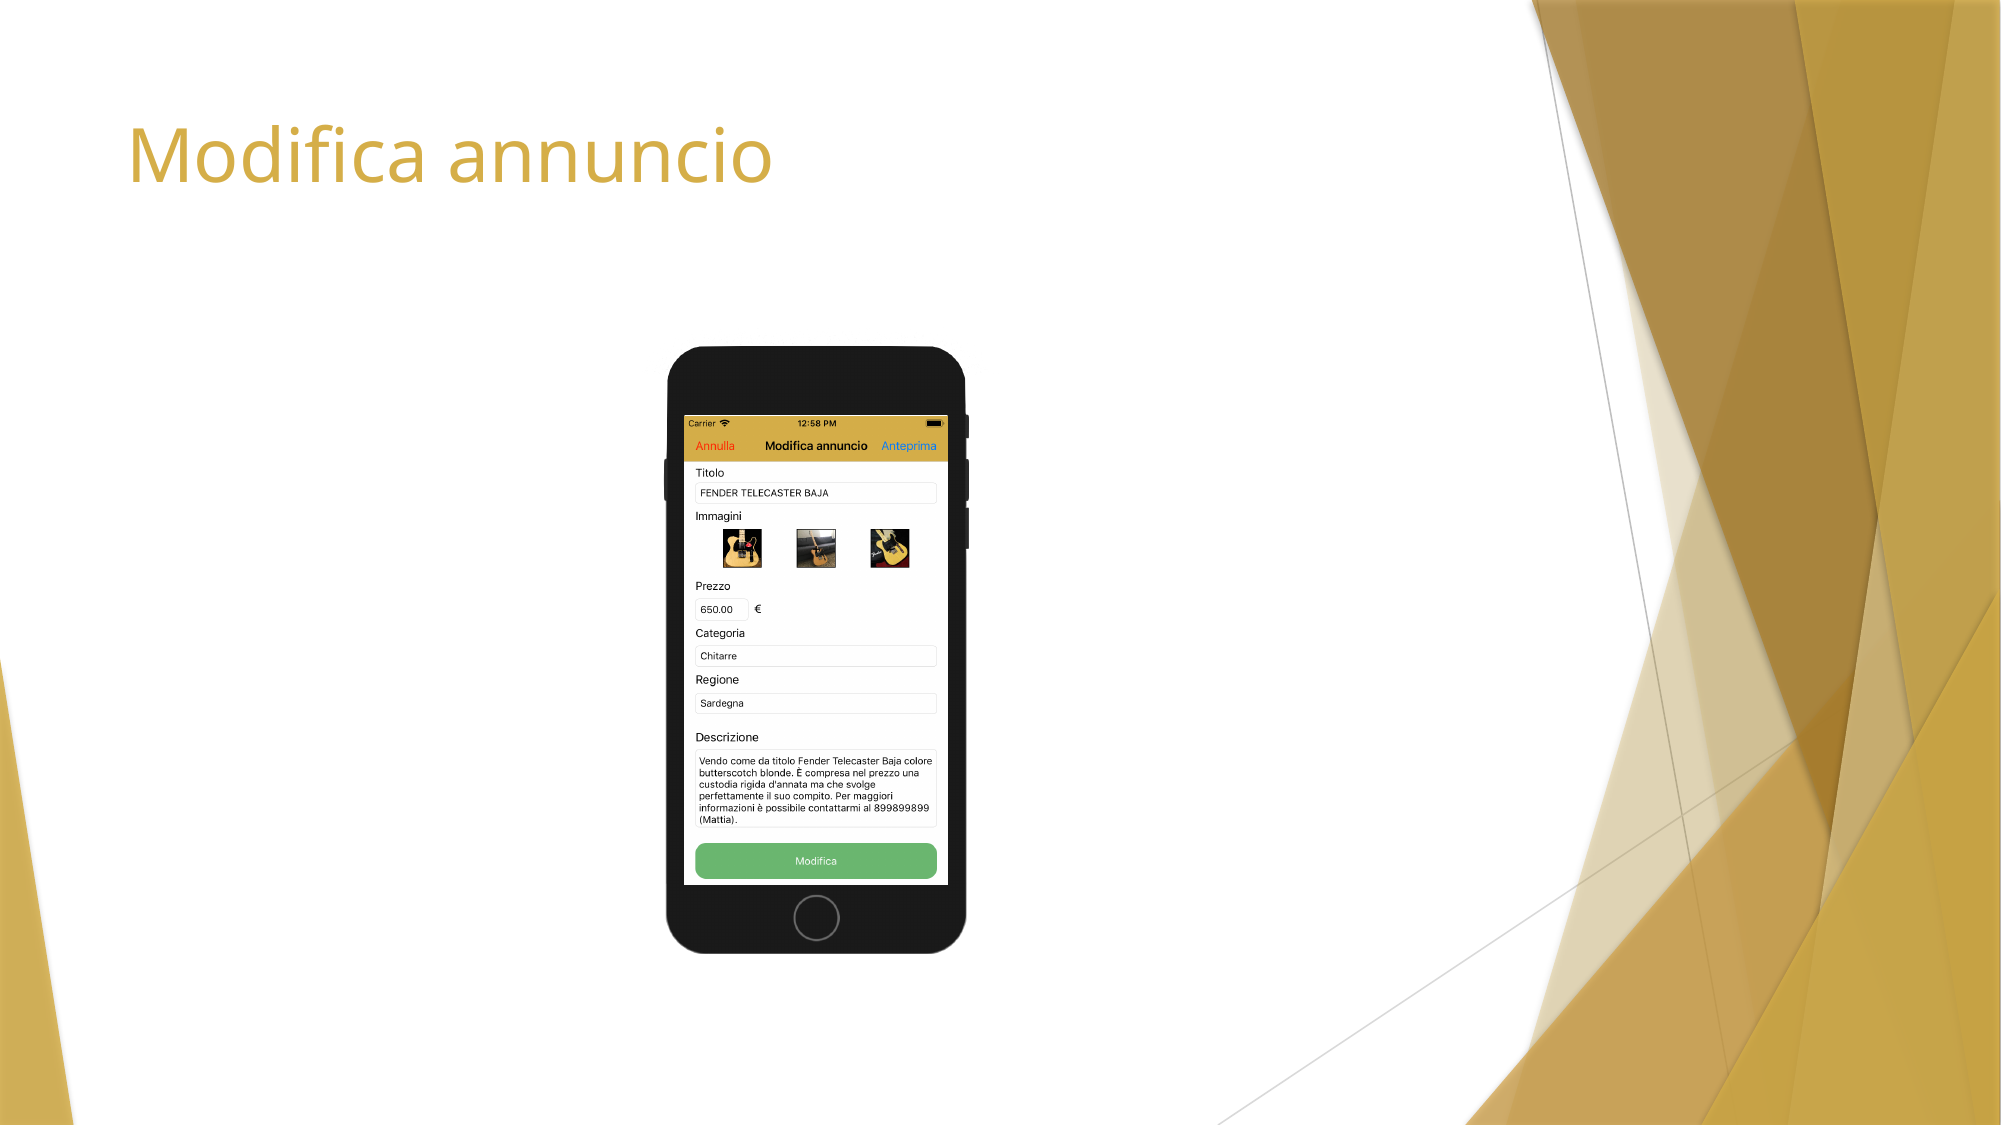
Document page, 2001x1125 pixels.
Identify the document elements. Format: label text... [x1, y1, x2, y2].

title Modifica annuncio [111, 99, 1522, 317]
picture [683, 415, 949, 886]
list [609, 316, 1023, 954]
